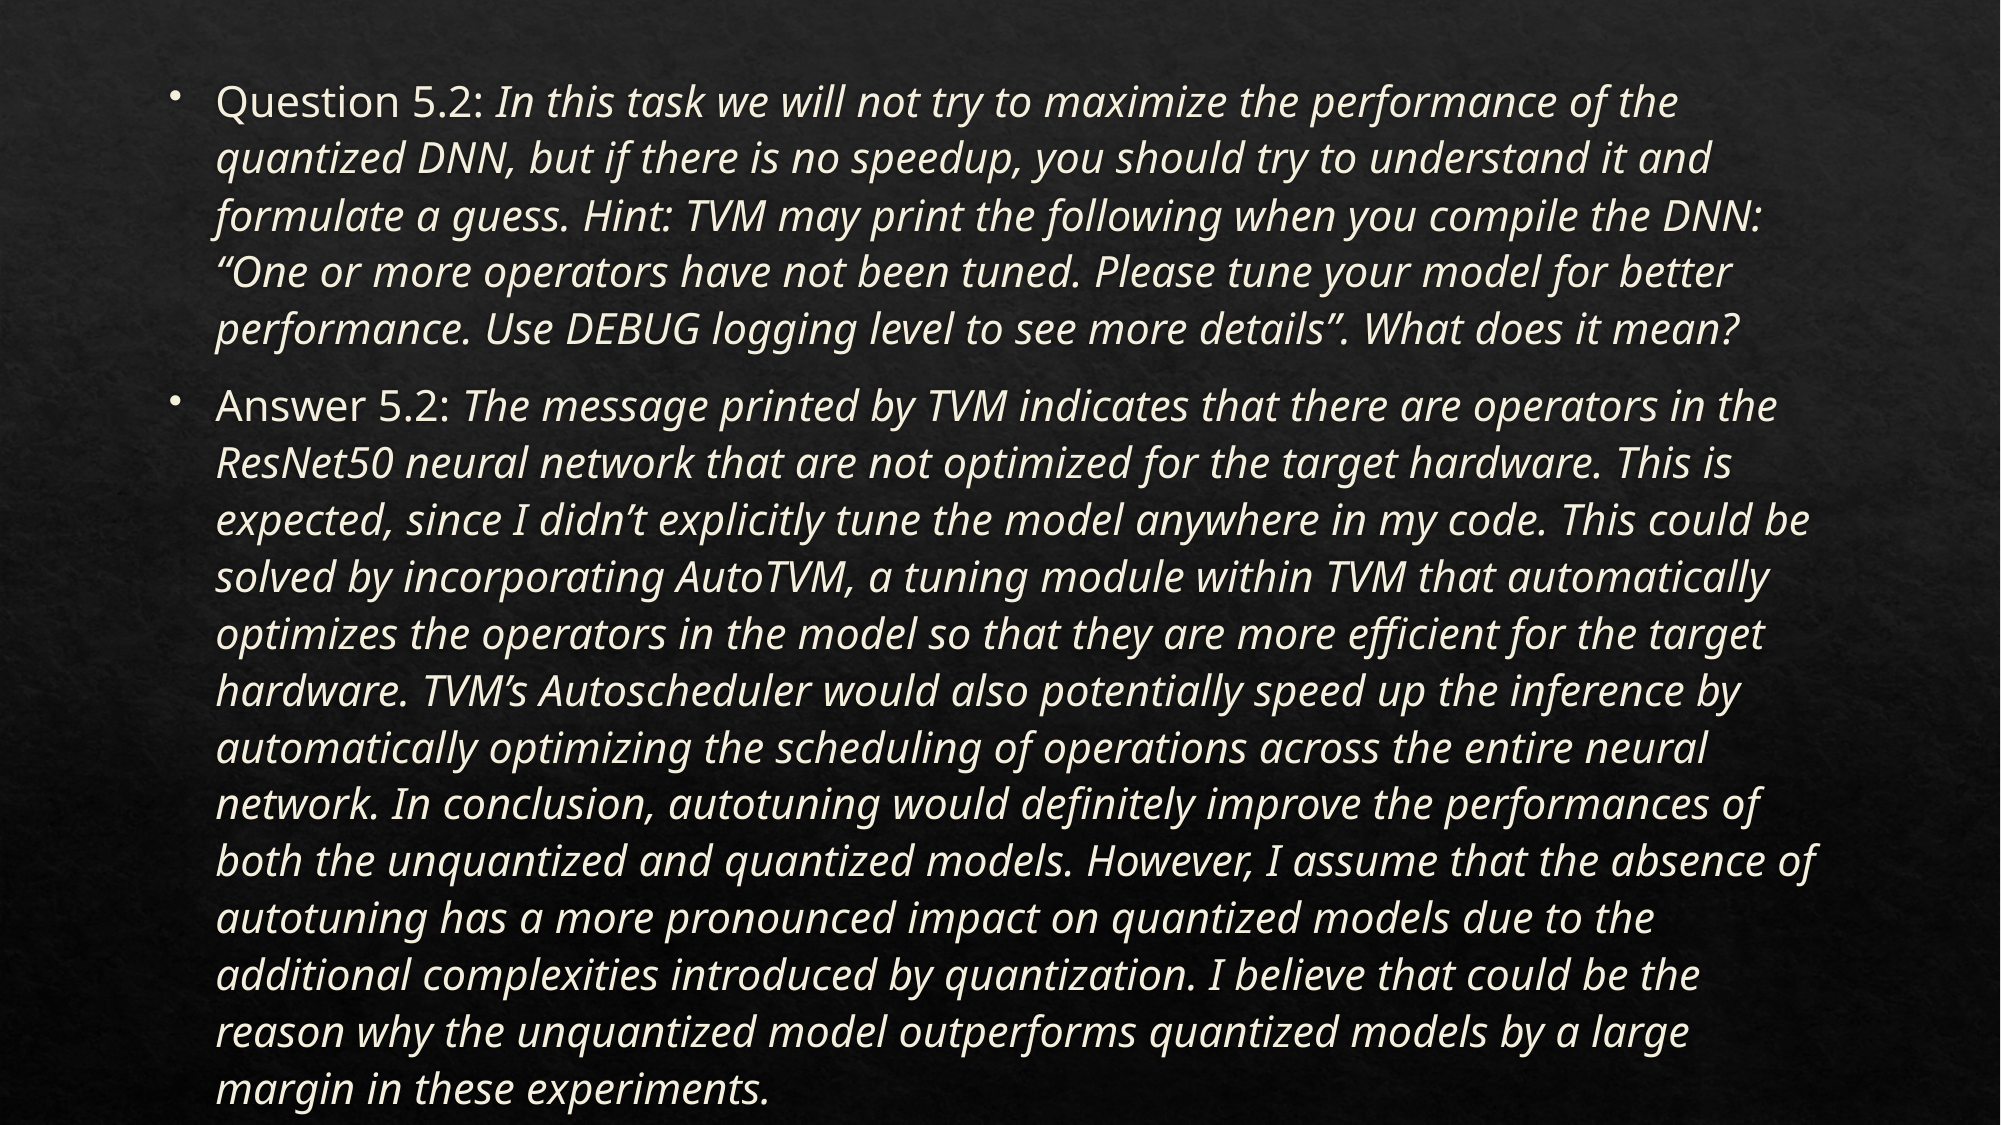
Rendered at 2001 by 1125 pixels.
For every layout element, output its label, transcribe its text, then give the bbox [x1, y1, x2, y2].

list Question 5.2: In this task we will not try to maximize the performance of the quantized DNN, but if there is no speedup, you should try to understand it and formulate a guess. Hint: TVM may print the following when you compile the DNN: “One or more operators have not been tuned. Please tune your model for better performance. Use DEBUG logging level to see more details”. What does it mean? Answer 5.2: The message printed by TVM indicates that there are operators in the ResNet50 neural network that are not optimized for the target hardware. This is expected, since I didn’t explicitly tune the model anywhere in my code. This could be solved by incorporating AutoTVM, a tuning module within TVM that automatically optimizes the operators in the model so that they are more efficient for the target hardware. TVM’s Autoscheduler would also potentially speed up the inference by automatically optimizing the scheduling of operations across the entire neural network. In conclusion, autotuning would definitely improve the performances of both the unquantized and quantized models. However, I assume that the absence of autotuning has a more pronounced impact on quantized models due to the additional complexities introduced by quantization. I believe that could be the reason why the unquantized model outperforms quantized models by a large margin in these experiments. [149, 61, 1849, 1125]
